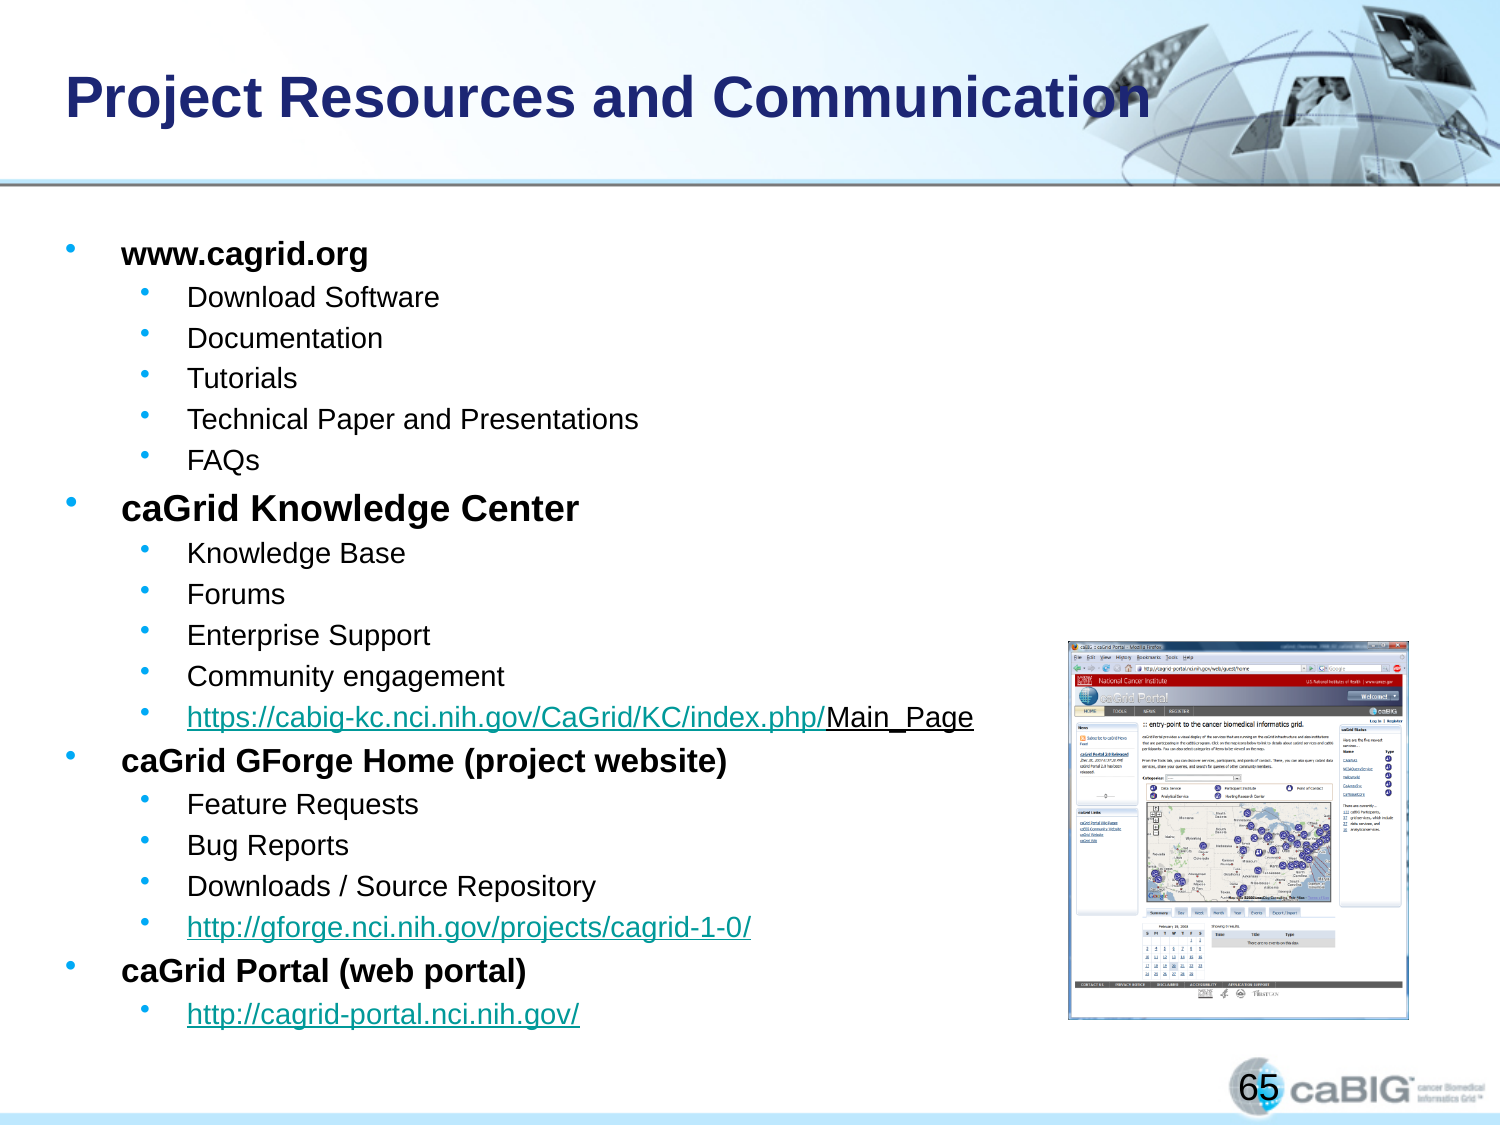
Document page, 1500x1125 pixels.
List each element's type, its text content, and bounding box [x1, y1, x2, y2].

list www.cagrid.org Download Software Documentation Tutorials Technical Paper and Presentations FAQs caGrid Knowledge Center Knowledge Base Forums Enterprise Support Community engagement https://cabig-kc.nci.nih.gov/CaGrid/KC/index.php/Main_Page caGrid GForge Home (project website) Feature Requests Bug Reports Downloads / Source Repository http://gforge.nci.nih.gov/projects/cagrid-1-0/ caGrid Portal (web portal) http://cagrid-portal.nci.nih.gov/ [49, 224, 1438, 1038]
title Project Resources and Communication [49, 0, 1176, 188]
picture [0, 0, 1500, 1125]
